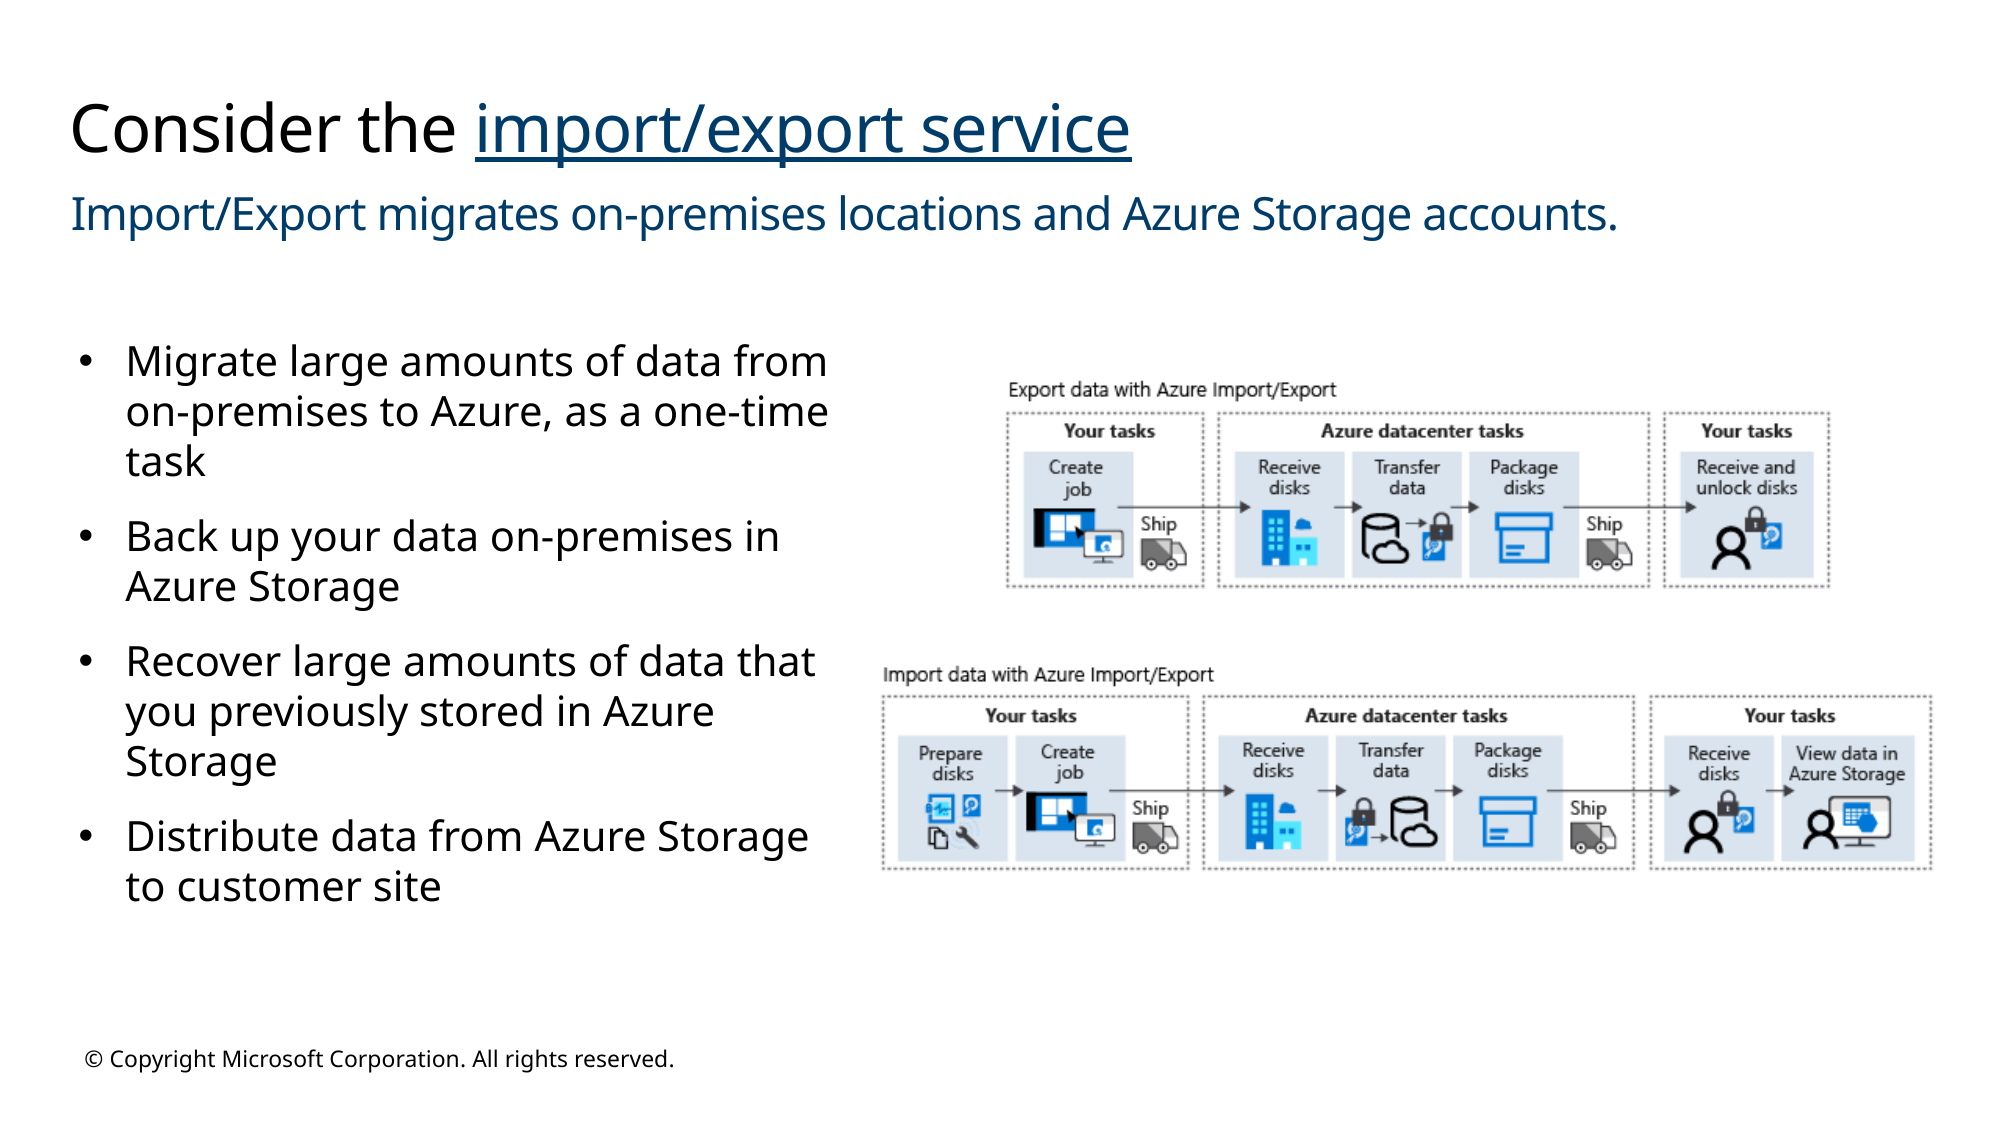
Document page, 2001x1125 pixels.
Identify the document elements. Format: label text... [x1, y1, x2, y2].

picture [877, 663, 1935, 873]
picture [1004, 378, 1836, 589]
list Import/Export migrates on-premises locations and Azure Storage accounts. [70, 177, 1932, 249]
title Consider the import/export service [69, 72, 1931, 178]
text_box Migrate large amounts of data from on-premises to Azure, as a one-time task Back up your data on-premises in Azure Storage Recover large amounts of data that you previously stored in Azure Storage Distribute data from Azure Storage to customer site [63, 327, 858, 918]
